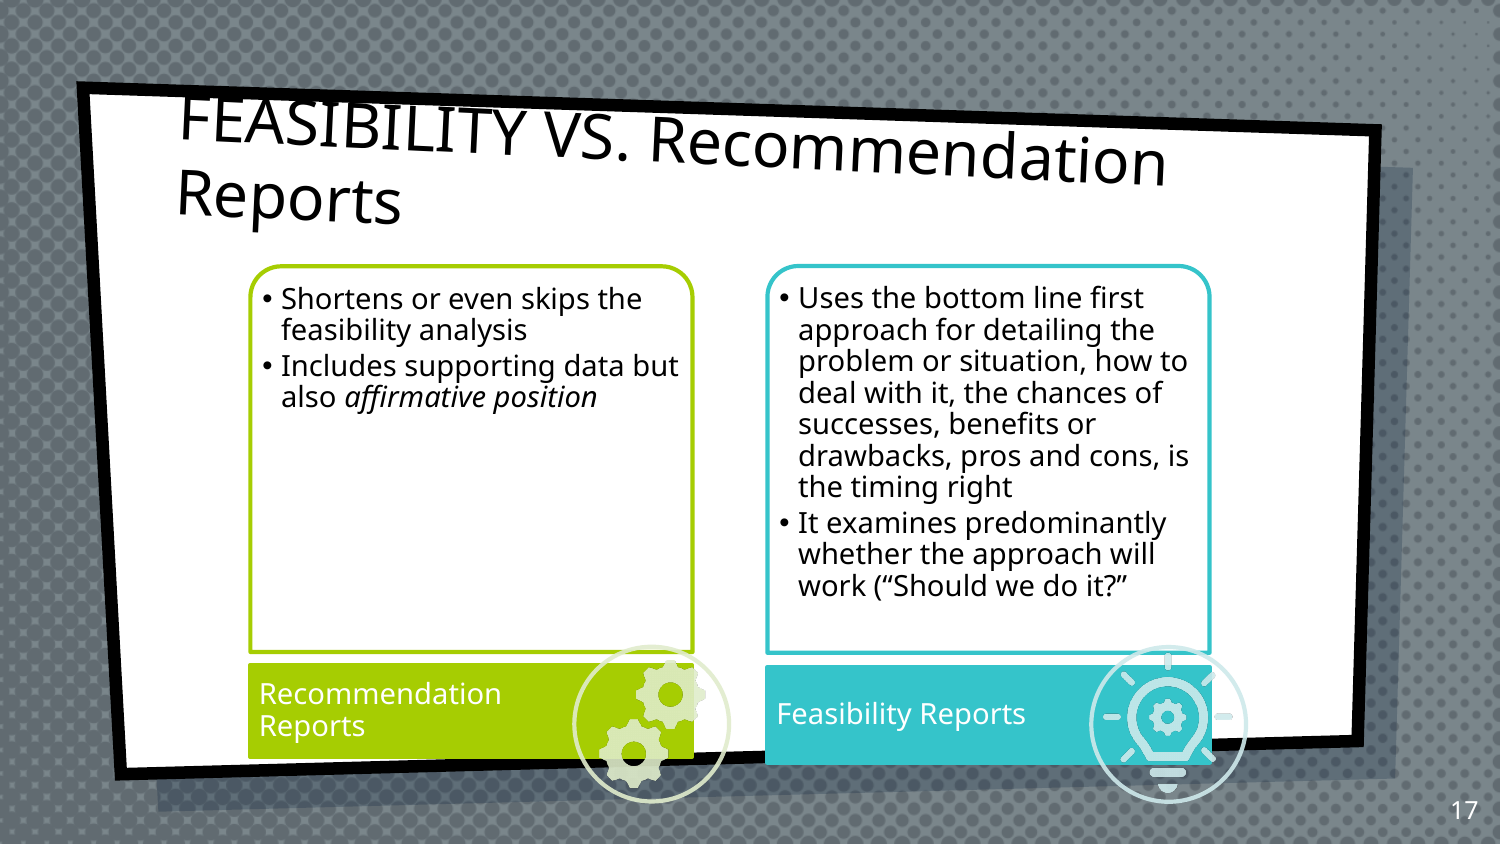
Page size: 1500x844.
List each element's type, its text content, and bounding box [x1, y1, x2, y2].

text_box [249, 176, 1247, 844]
slide_number 17 [1403, 779, 1494, 844]
title FEASIBILITY VS. Recommendation Reports [157, 116, 1316, 296]
